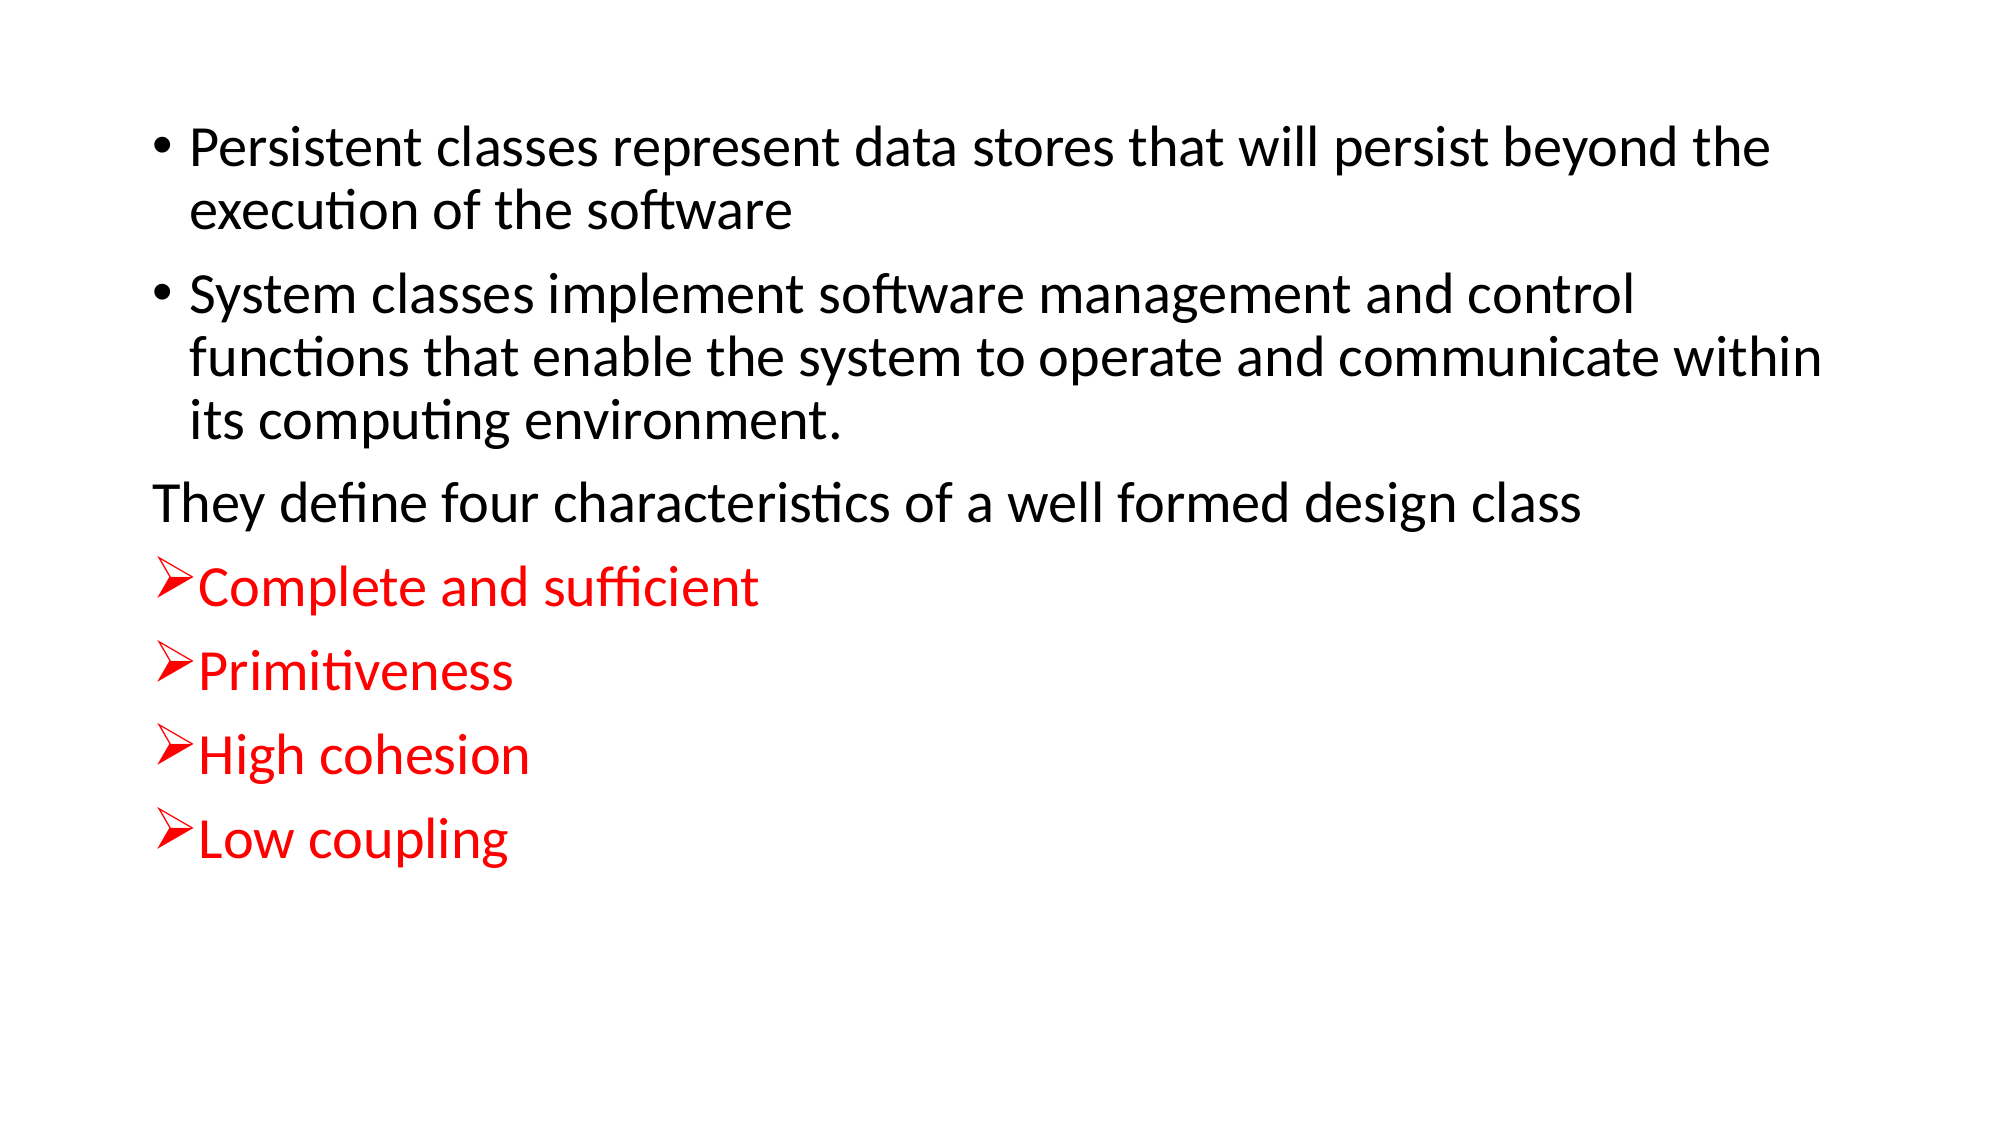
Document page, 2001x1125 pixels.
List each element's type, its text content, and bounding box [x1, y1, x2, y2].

list Persistent classes represent data stores that will persist beyond the execution of the software System classes implement software management and control functions that enable the system to operate and communicate within its computing environment. They define four characteristics of a well formed design class Complete and sufficient Primitiveness High cohesion Low coupling [137, 108, 1863, 1014]
